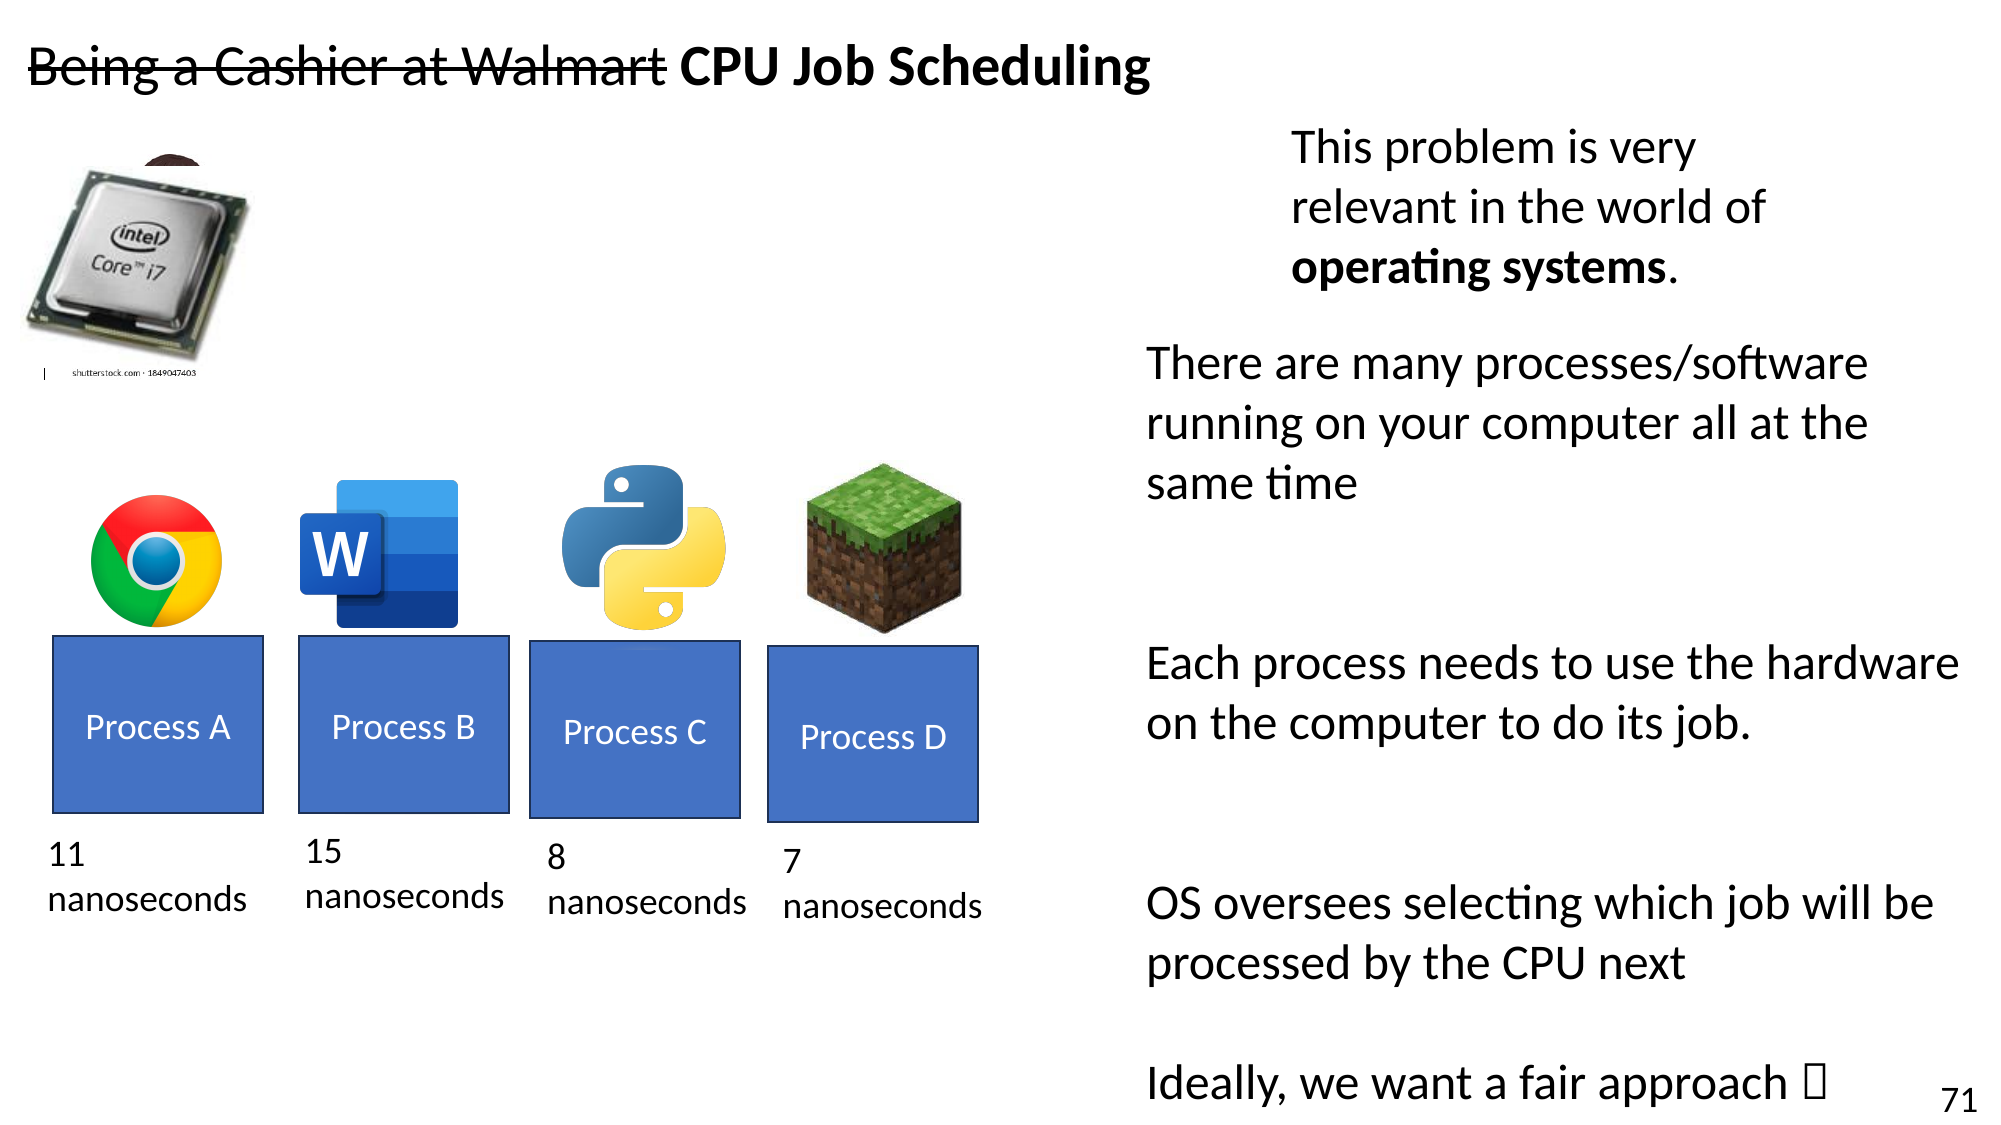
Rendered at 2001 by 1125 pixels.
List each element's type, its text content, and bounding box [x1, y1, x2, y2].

picture [38, 494, 275, 628]
text_box Process B [298, 635, 510, 814]
text_box Process A [52, 635, 264, 814]
picture [544, 465, 731, 818]
text_box 15 nanoseconds [289, 818, 537, 924]
text_box There are many processes/software running on your computer all at the same time Each process needs to use the hardware on the computer to do its job. OS oversees selecting which job will be processed by the CPU next Ideally, we want a fair approach  [1131, 322, 1980, 1117]
text_box This problem is very relevant in the world of operating systems. [1276, 105, 1821, 301]
text_box 11 nanoseconds [32, 821, 280, 927]
picture [20, 154, 255, 380]
text_box 8 nanoseconds [532, 824, 780, 930]
picture [796, 460, 972, 637]
picture [77, 641, 255, 809]
text_box Process D [767, 645, 979, 823]
picture [299, 480, 458, 628]
text_box 7 nanoseconds [767, 828, 1000, 934]
text_box Process C [529, 640, 741, 819]
text_box Being a Cashier at Walmart CPU Job Scheduling [12, 20, 1166, 105]
picture [768, 650, 947, 818]
text_box 71 [1925, 1068, 1997, 1114]
picture [320, 650, 498, 818]
